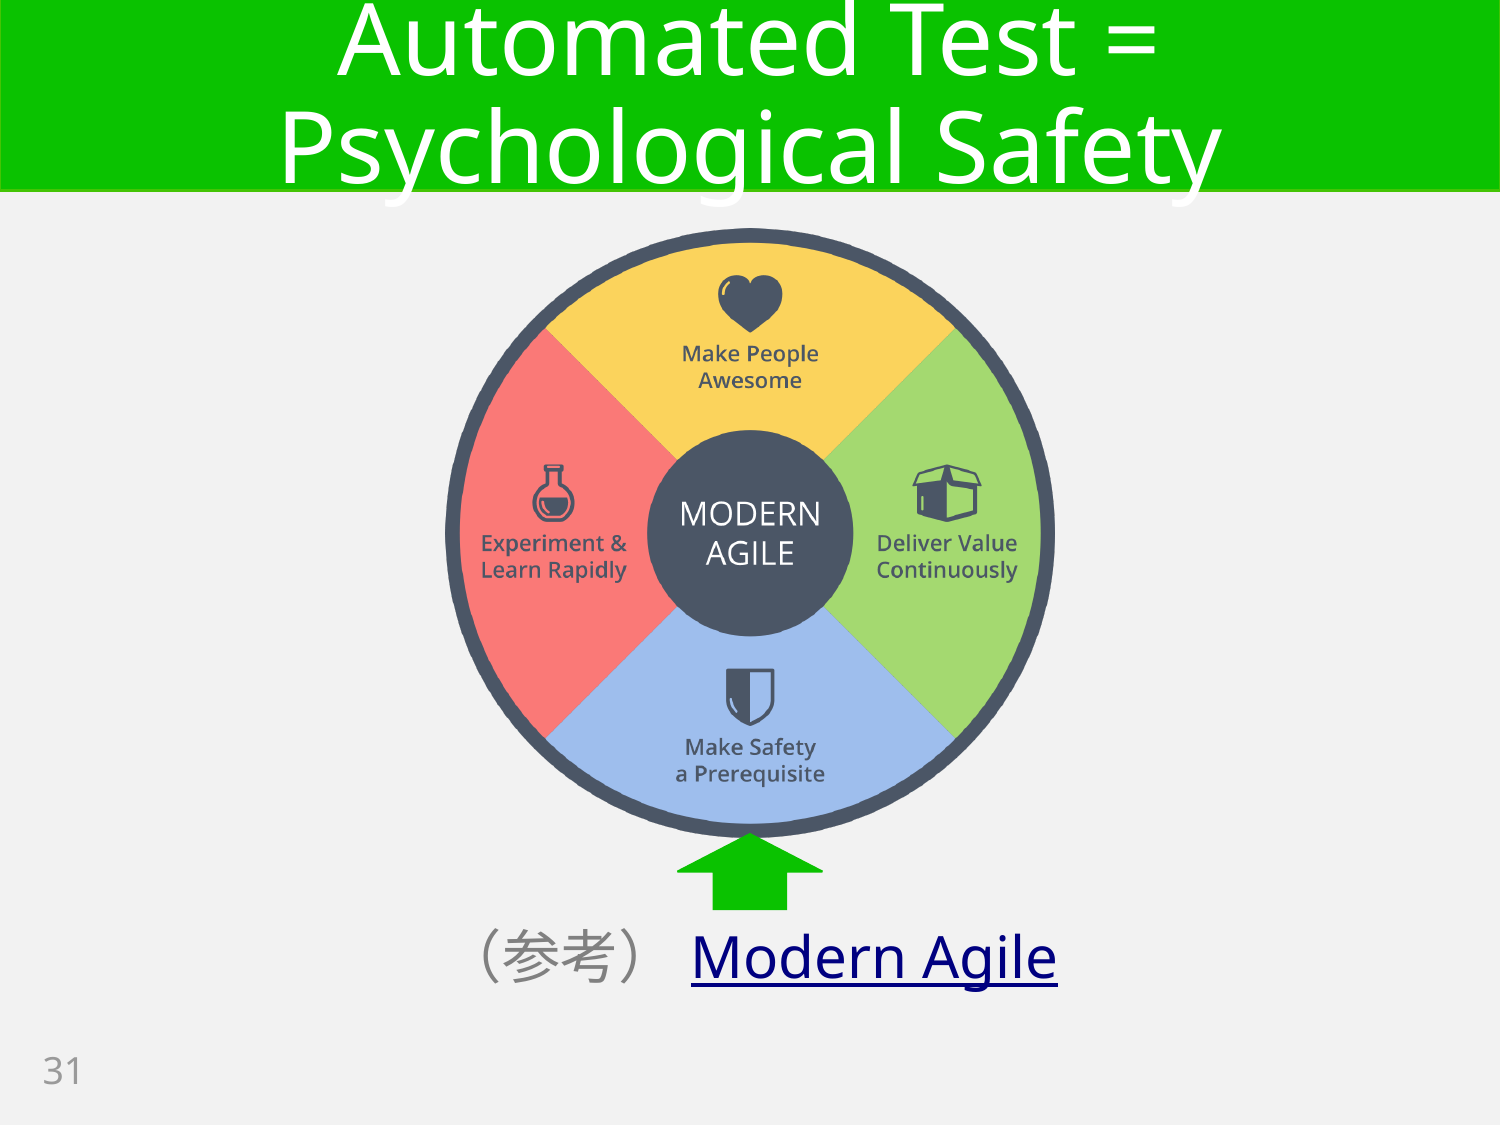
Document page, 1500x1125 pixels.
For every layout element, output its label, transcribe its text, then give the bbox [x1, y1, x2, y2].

title Automated Test = Psychological Safety [0, 53, 1500, 140]
picture [445, 228, 1055, 838]
text_box [677, 838, 823, 911]
slide_number 31 [27, 1042, 146, 1102]
list （参考）Modern Agile [103, 277, 1397, 1000]
